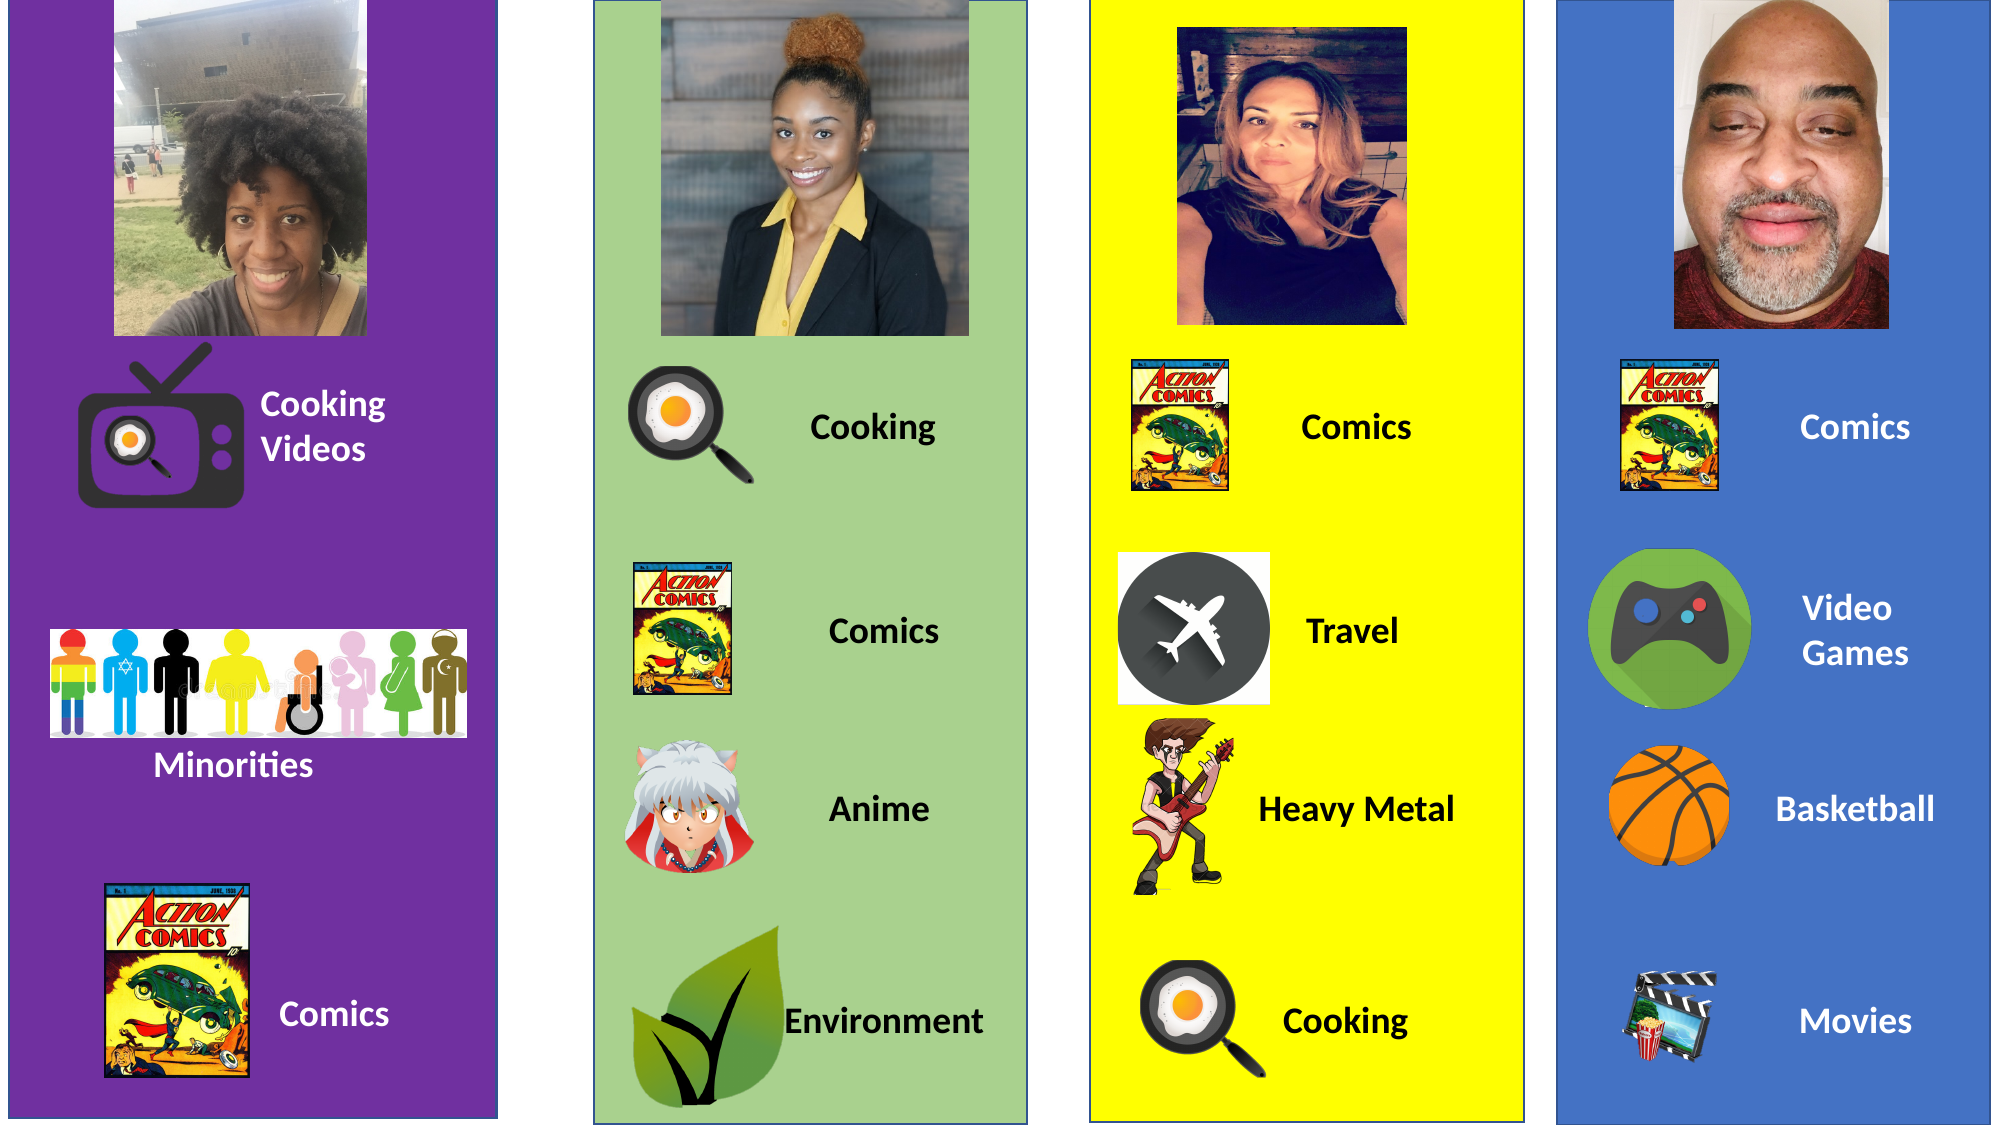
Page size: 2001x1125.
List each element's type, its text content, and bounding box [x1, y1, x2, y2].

picture [661, 0, 969, 336]
picture [1177, 27, 1407, 325]
text_box Heavy Metal [1246, 776, 1471, 836]
text_box Travel [1291, 598, 1423, 658]
text_box [1556, 0, 1991, 1125]
text_box [593, 0, 1028, 1125]
picture [633, 562, 732, 695]
text_box Comics [814, 598, 955, 658]
text_box Cooking [1270, 988, 1446, 1049]
text_box Video Games [1787, 575, 1925, 681]
picture [1556, 545, 1783, 712]
picture [1117, 552, 1270, 705]
text_box Comics [1785, 394, 1926, 455]
picture [1135, 951, 1270, 1087]
text_box Environment [791, 988, 1000, 1049]
text_box Minorities [138, 738, 329, 792]
picture [1131, 359, 1229, 491]
picture [114, 0, 367, 336]
picture [622, 357, 758, 493]
picture [621, 925, 791, 1113]
picture [50, 629, 467, 738]
text_box Cooking [795, 394, 974, 455]
picture [1592, 945, 1739, 1092]
text_box Comics [264, 981, 405, 1042]
text_box Comics [1286, 394, 1428, 455]
text_box [8, 0, 498, 1119]
text_box Movies [1783, 988, 1928, 1049]
picture [1620, 359, 1719, 491]
picture [104, 883, 250, 1078]
picture [1599, 736, 1739, 871]
text_box [1089, 0, 1525, 1123]
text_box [76, 340, 250, 509]
text_box Cooking Videos [250, 371, 410, 477]
picture [1674, 0, 1889, 329]
text_box Anime [814, 776, 955, 836]
text_box Basketball [1760, 776, 1951, 836]
picture [622, 740, 755, 873]
picture [1120, 712, 1246, 901]
